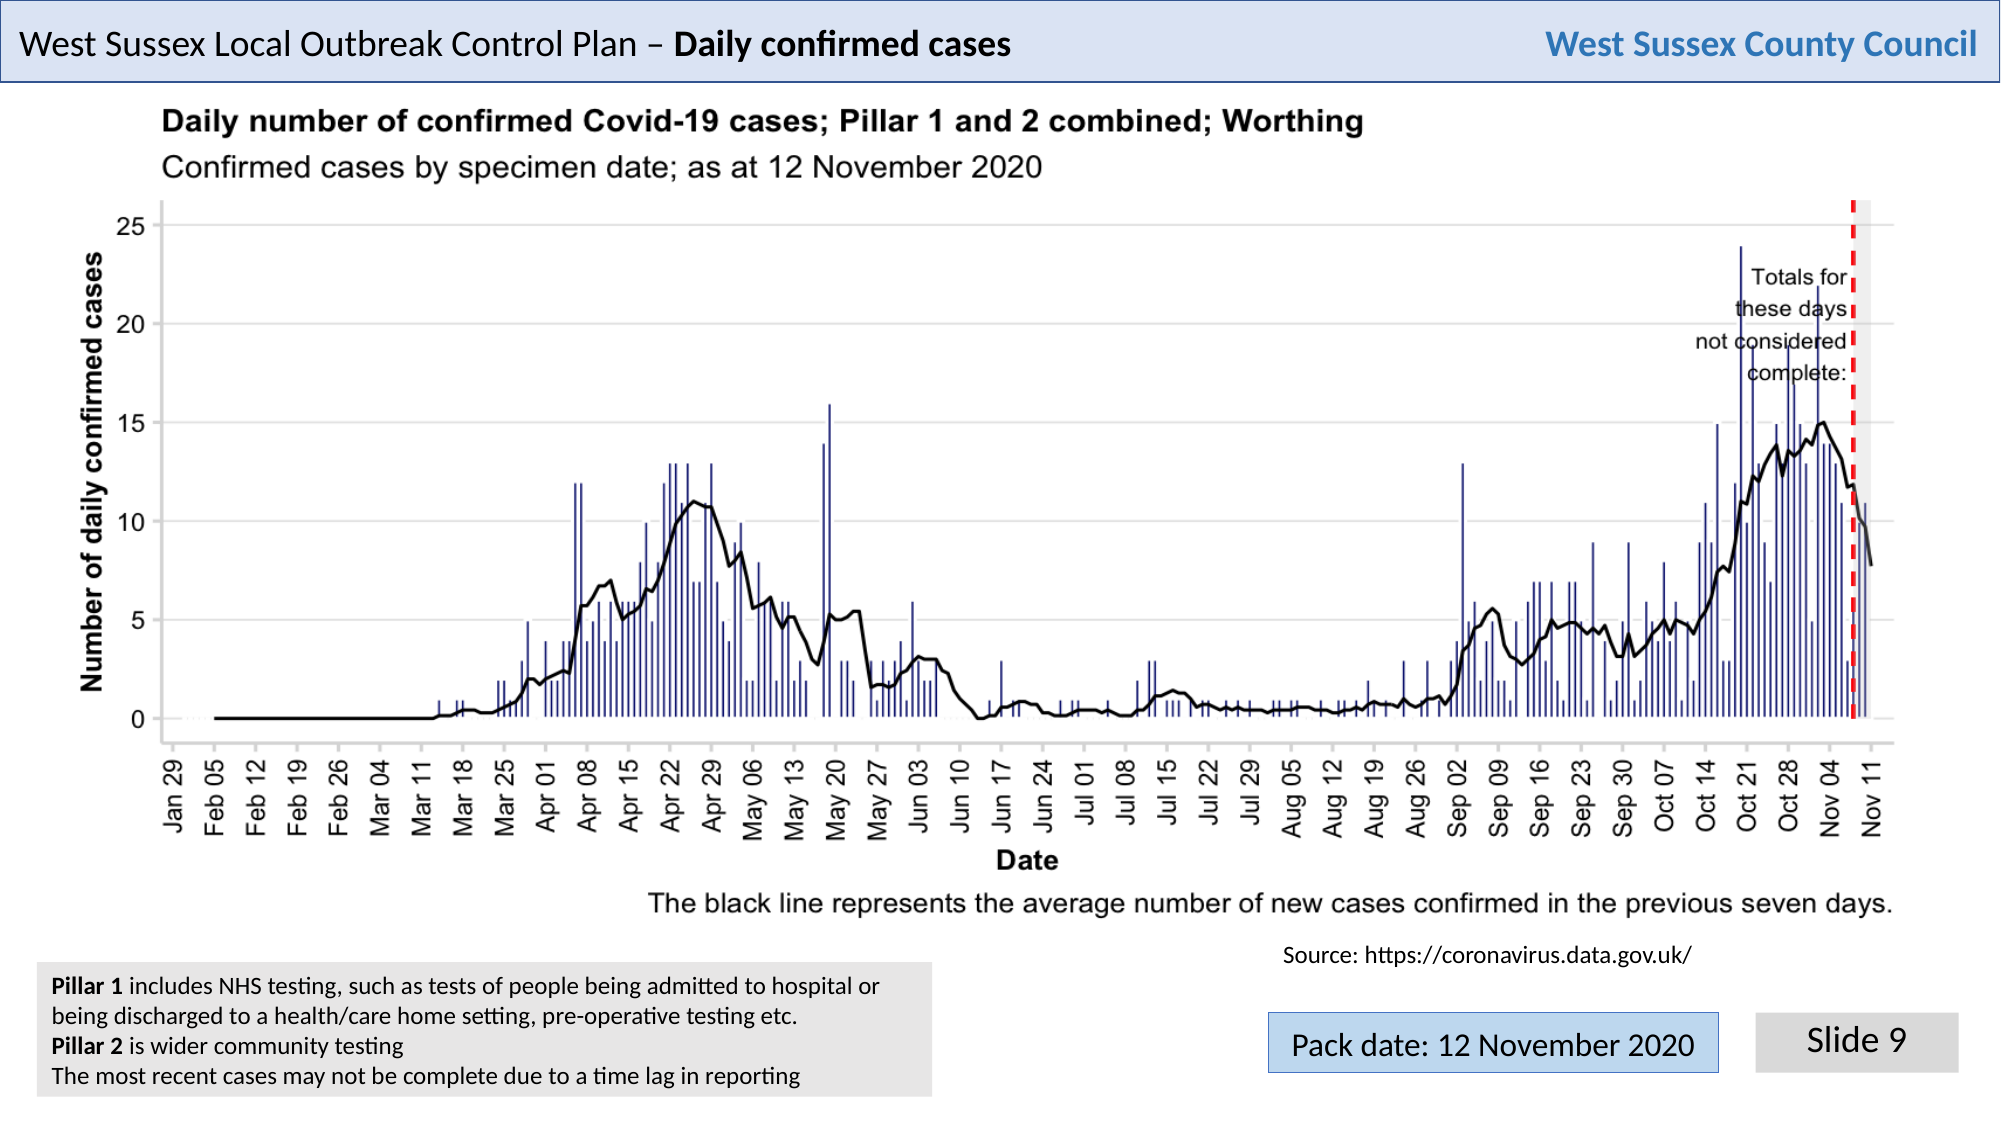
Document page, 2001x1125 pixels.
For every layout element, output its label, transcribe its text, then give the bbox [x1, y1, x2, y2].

list Slide 9 [1755, 1012, 1959, 1073]
list Source: https://coronavirus.data.gov.uk/ [1268, 935, 1912, 995]
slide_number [1268, 1012, 1719, 1073]
picture [63, 91, 1912, 935]
